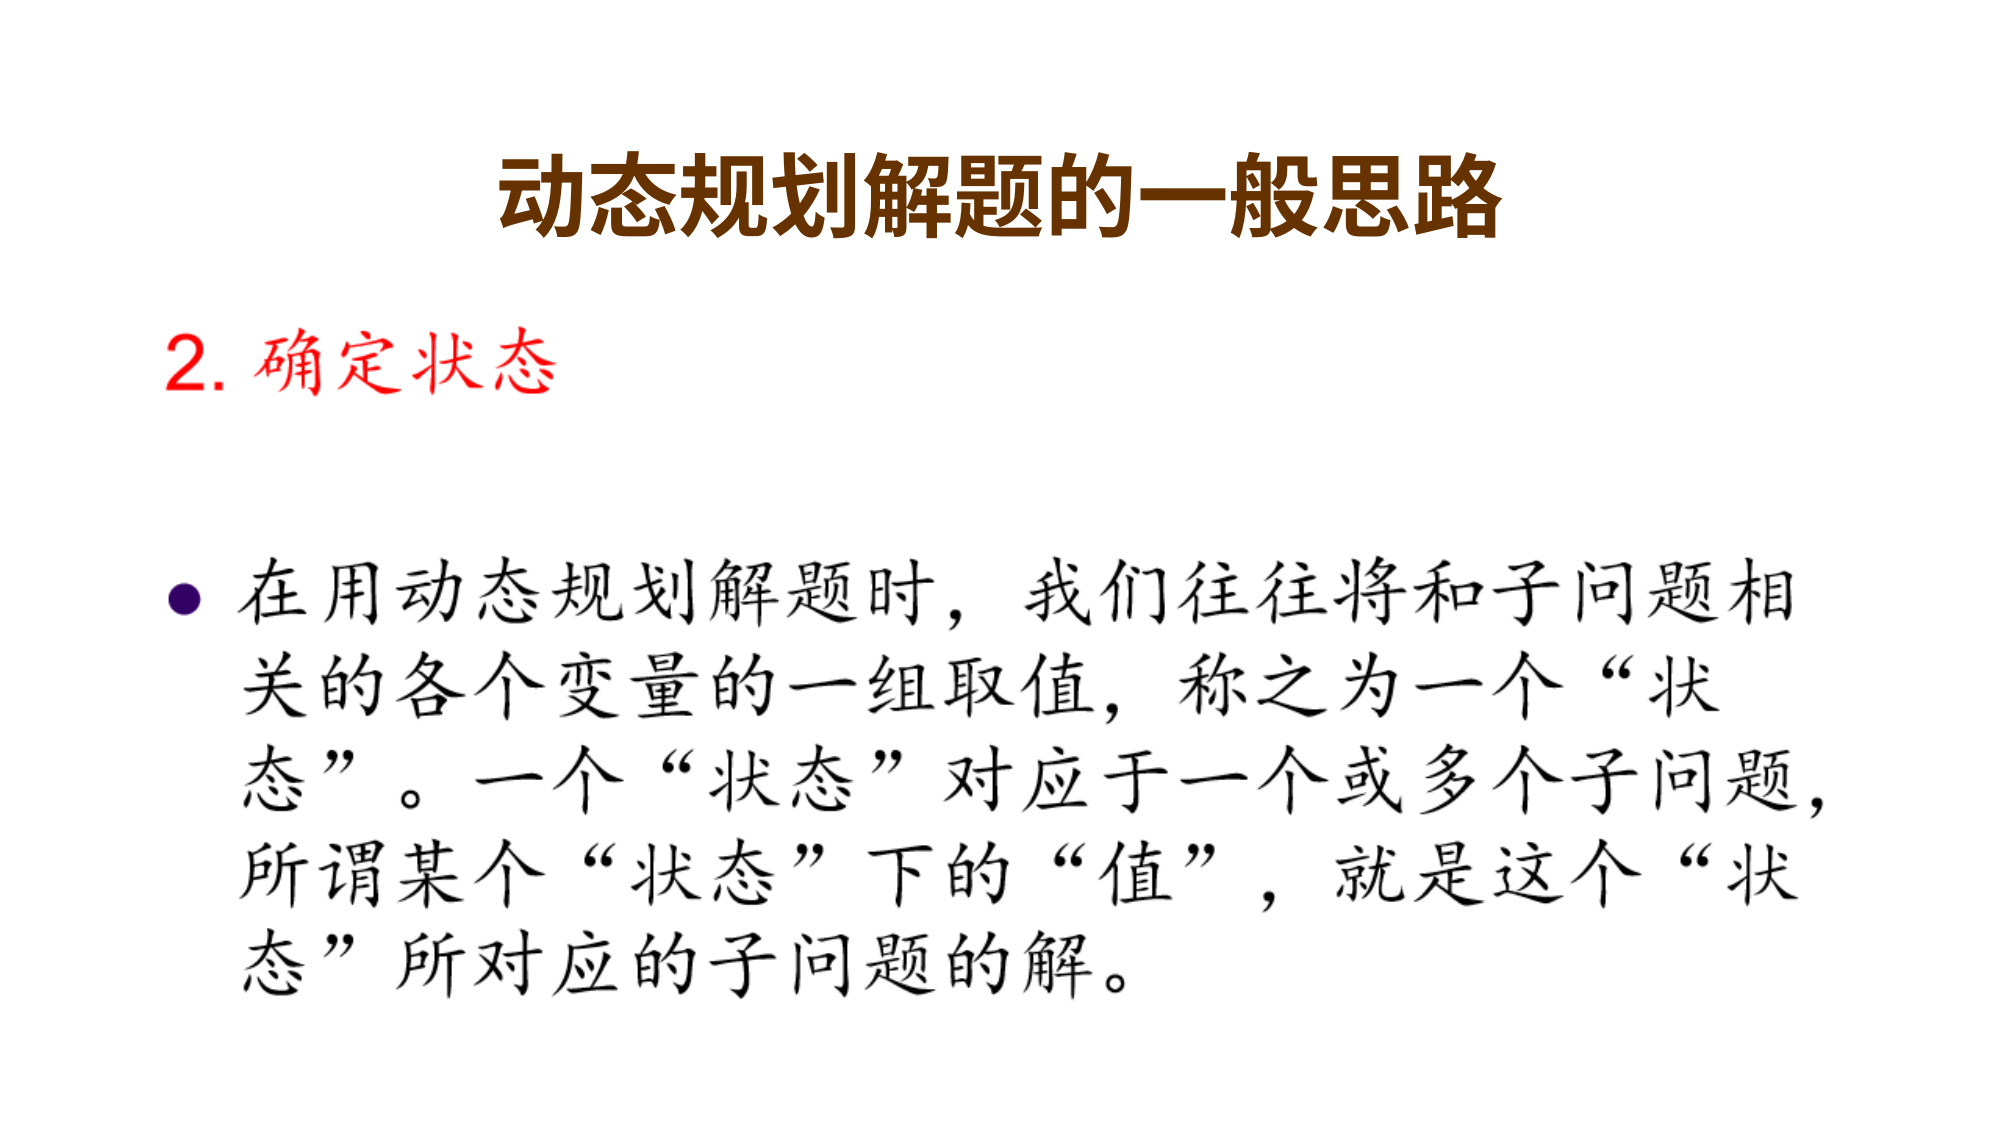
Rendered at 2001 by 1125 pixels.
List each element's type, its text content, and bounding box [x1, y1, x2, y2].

title 动态规划解题的一般思路 [150, 99, 1850, 288]
picture [133, 300, 1867, 1014]
